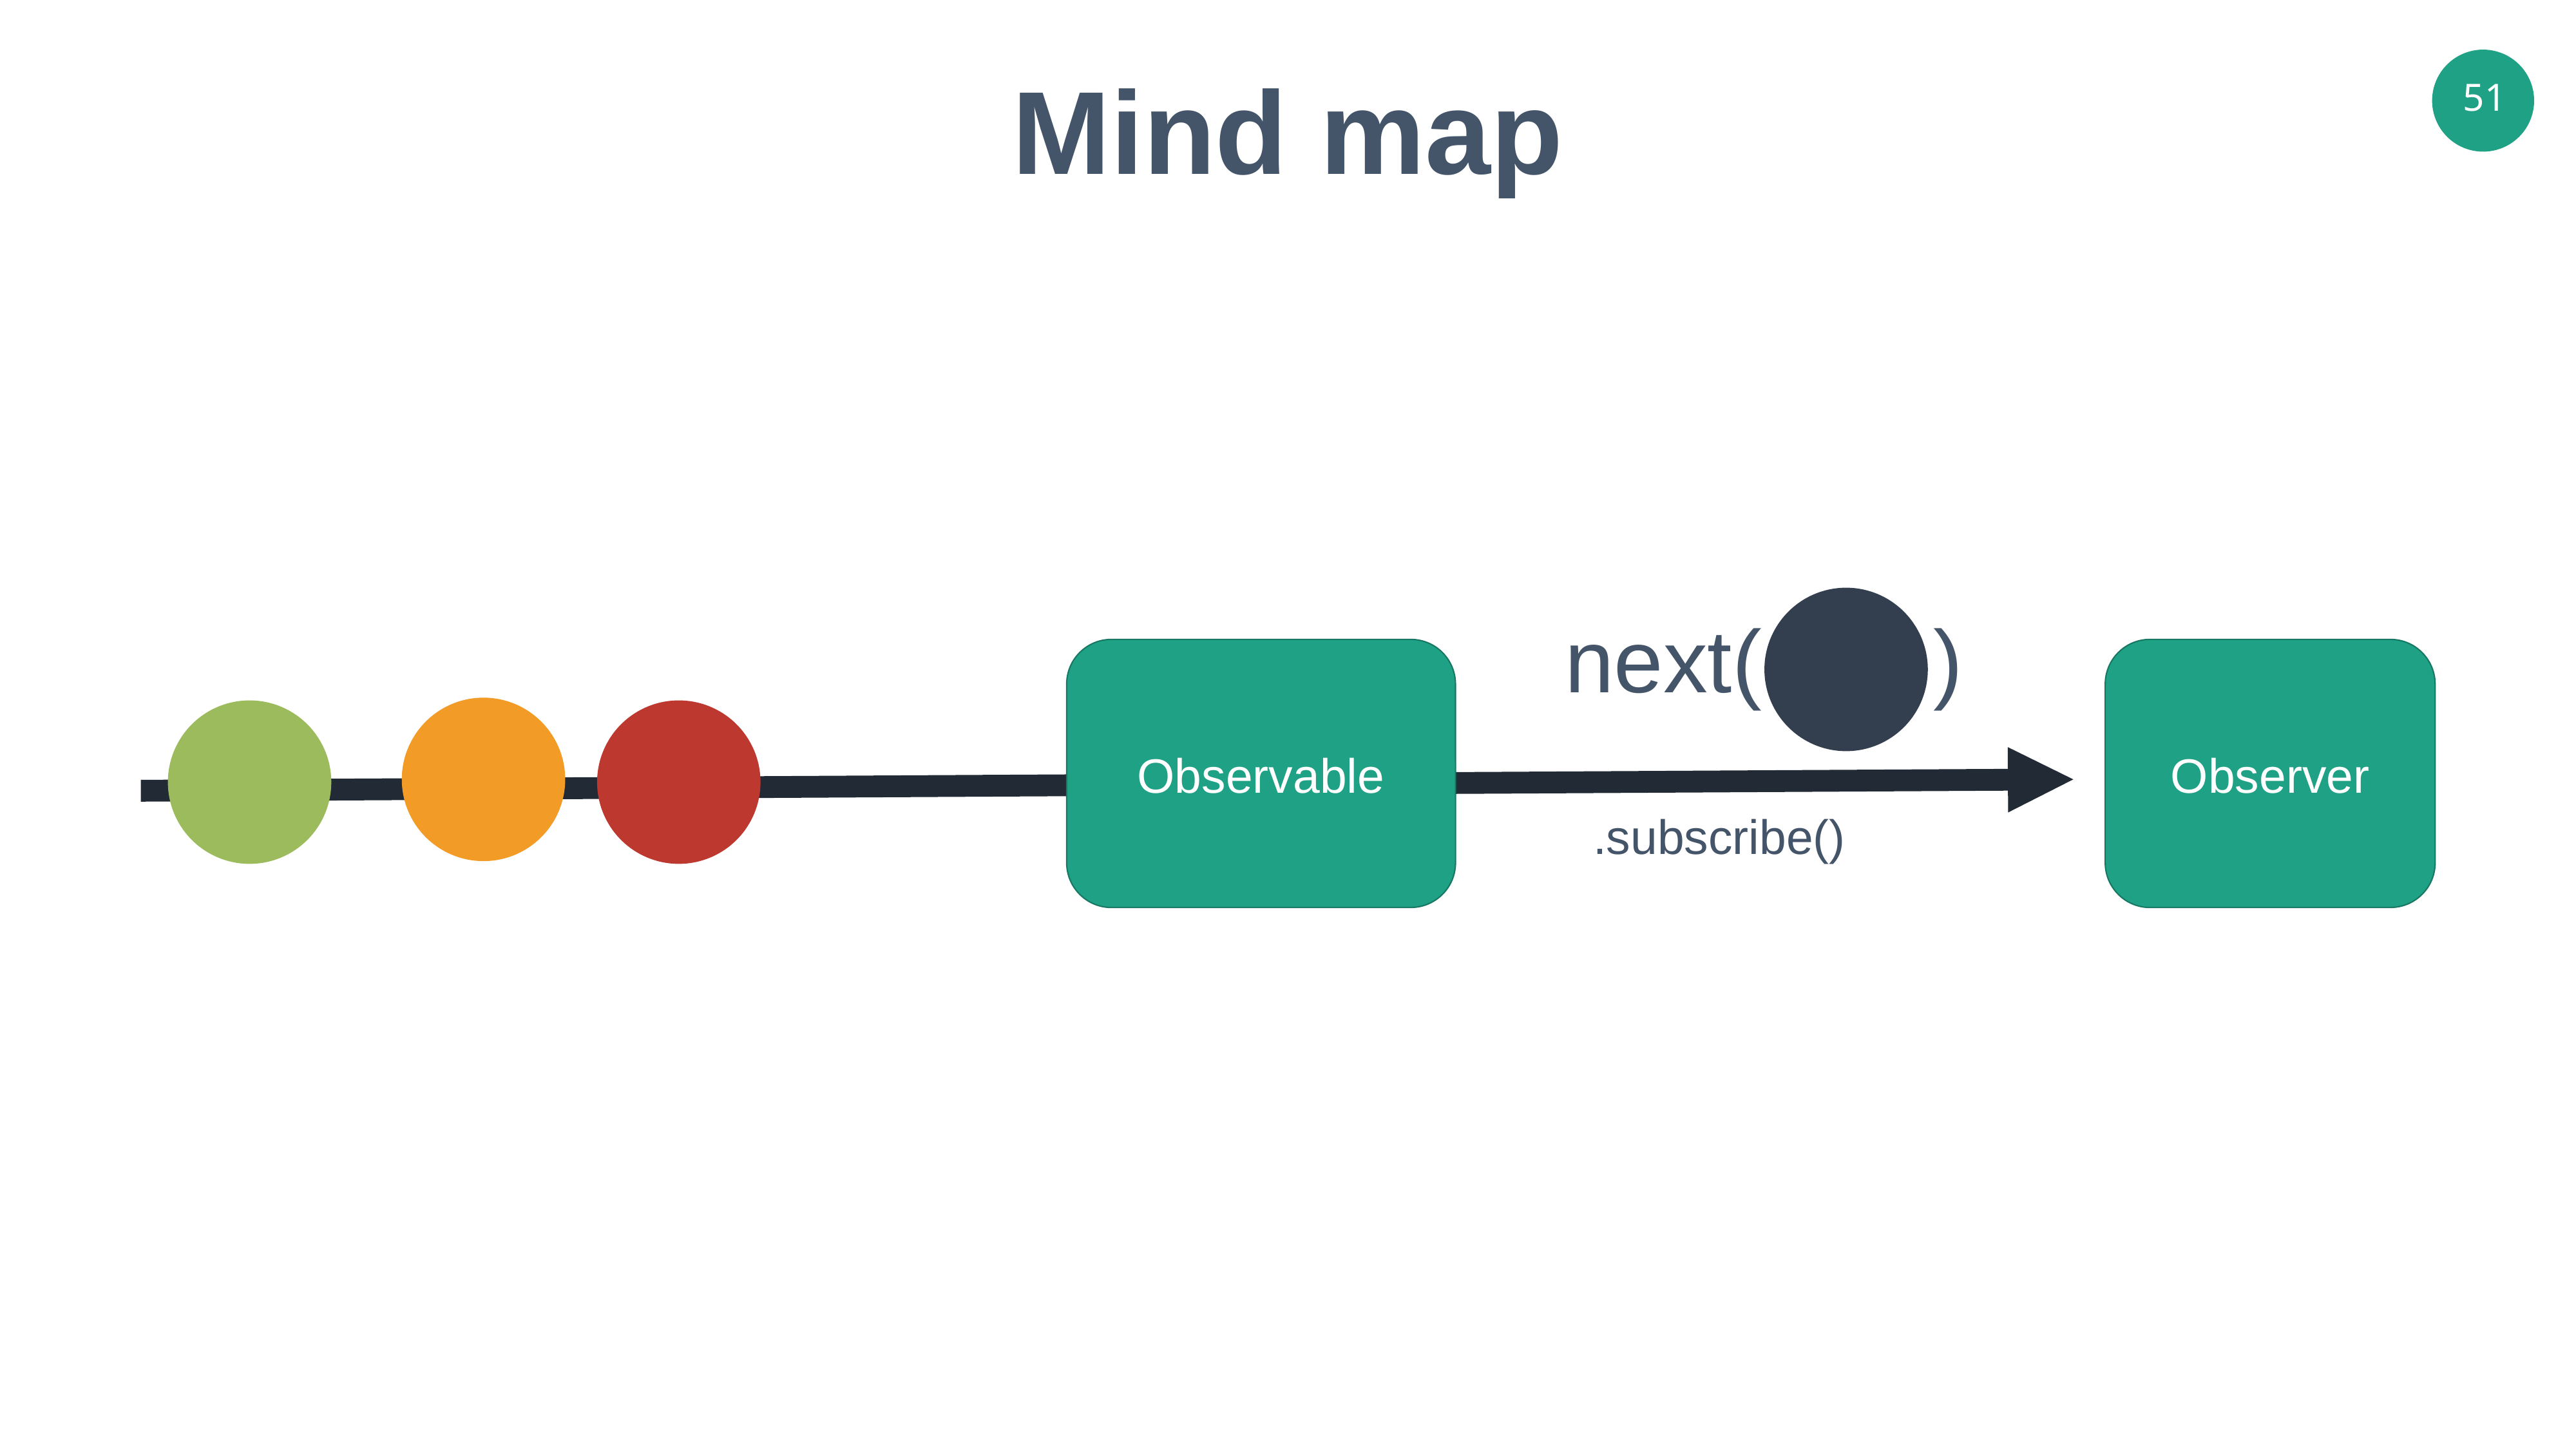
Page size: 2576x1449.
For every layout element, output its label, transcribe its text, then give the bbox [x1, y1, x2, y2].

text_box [140, 587, 2436, 908]
text_box Mind map [1002, 51, 1574, 203]
